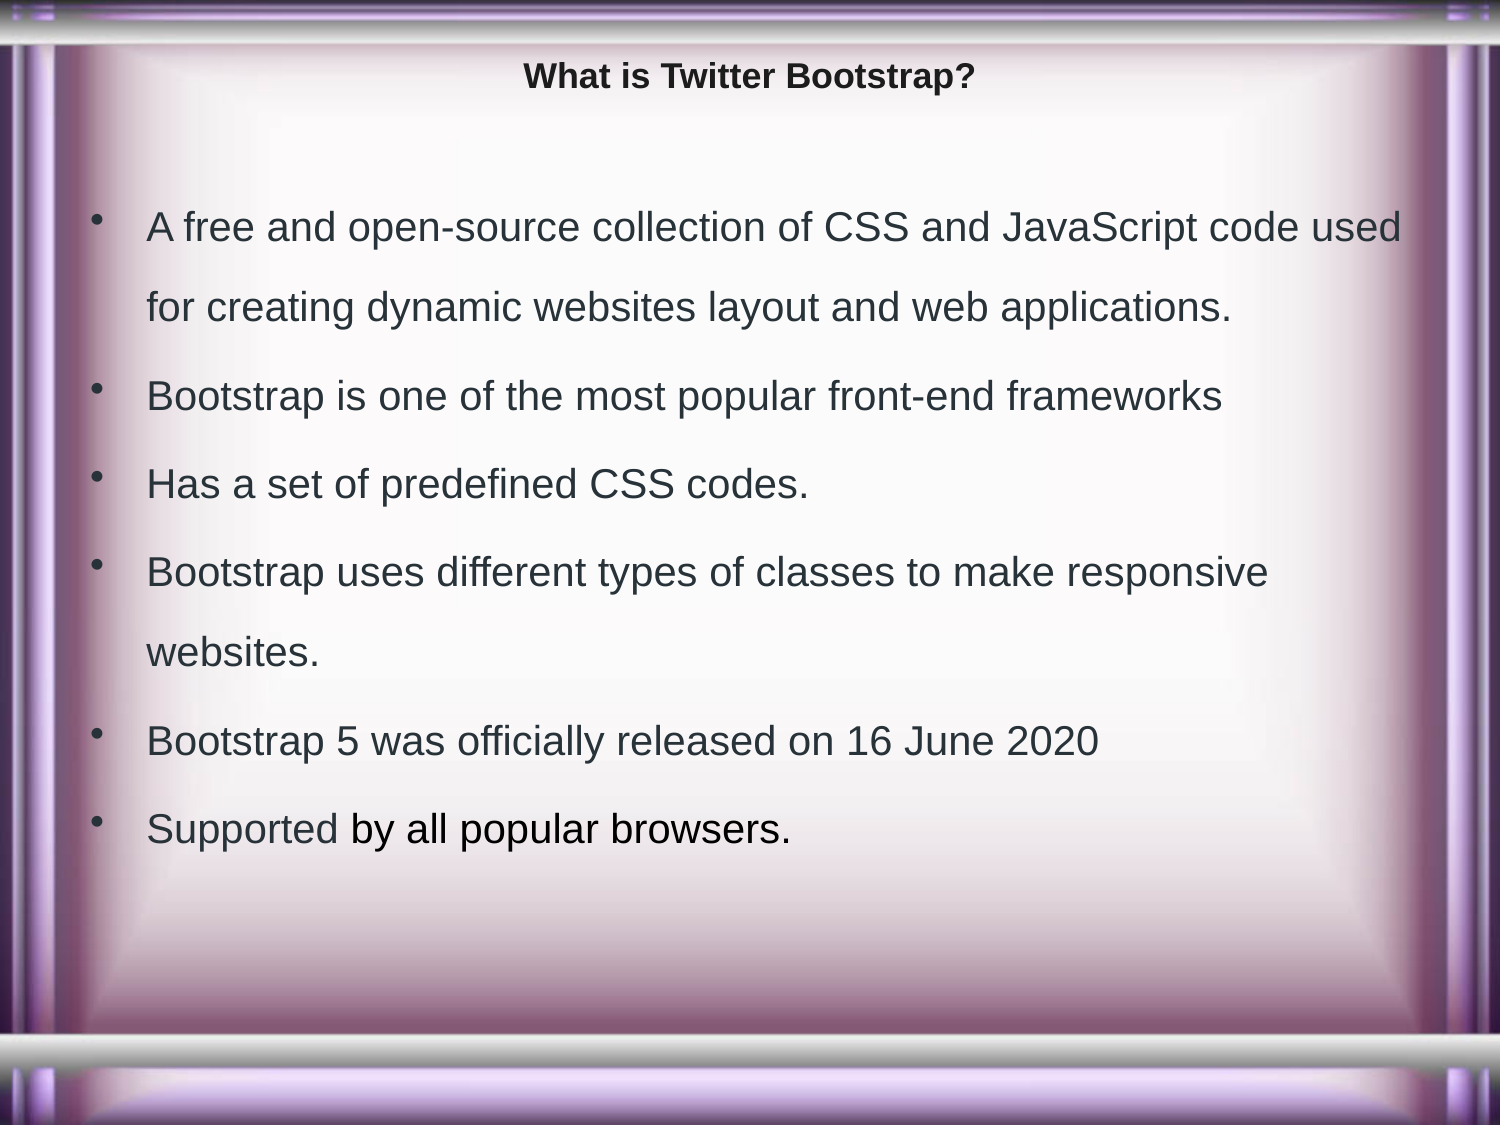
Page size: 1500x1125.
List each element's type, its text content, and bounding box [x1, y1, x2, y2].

picture [0, 0, 1500, 1125]
title What is Twitter Bootstrap? [75, 45, 1425, 138]
list A free and open-source collection of CSS and JavaScript code used for creating dynamic websites layout and web applications. Bootstrap is one of the most popular front-end frameworks Has a set of predefined CSS codes. Bootstrap uses different types of classes to make responsive websites. Bootstrap 5 was officially released on 16 June 2020 Supported by all popular browsers. [75, 162, 1425, 1005]
